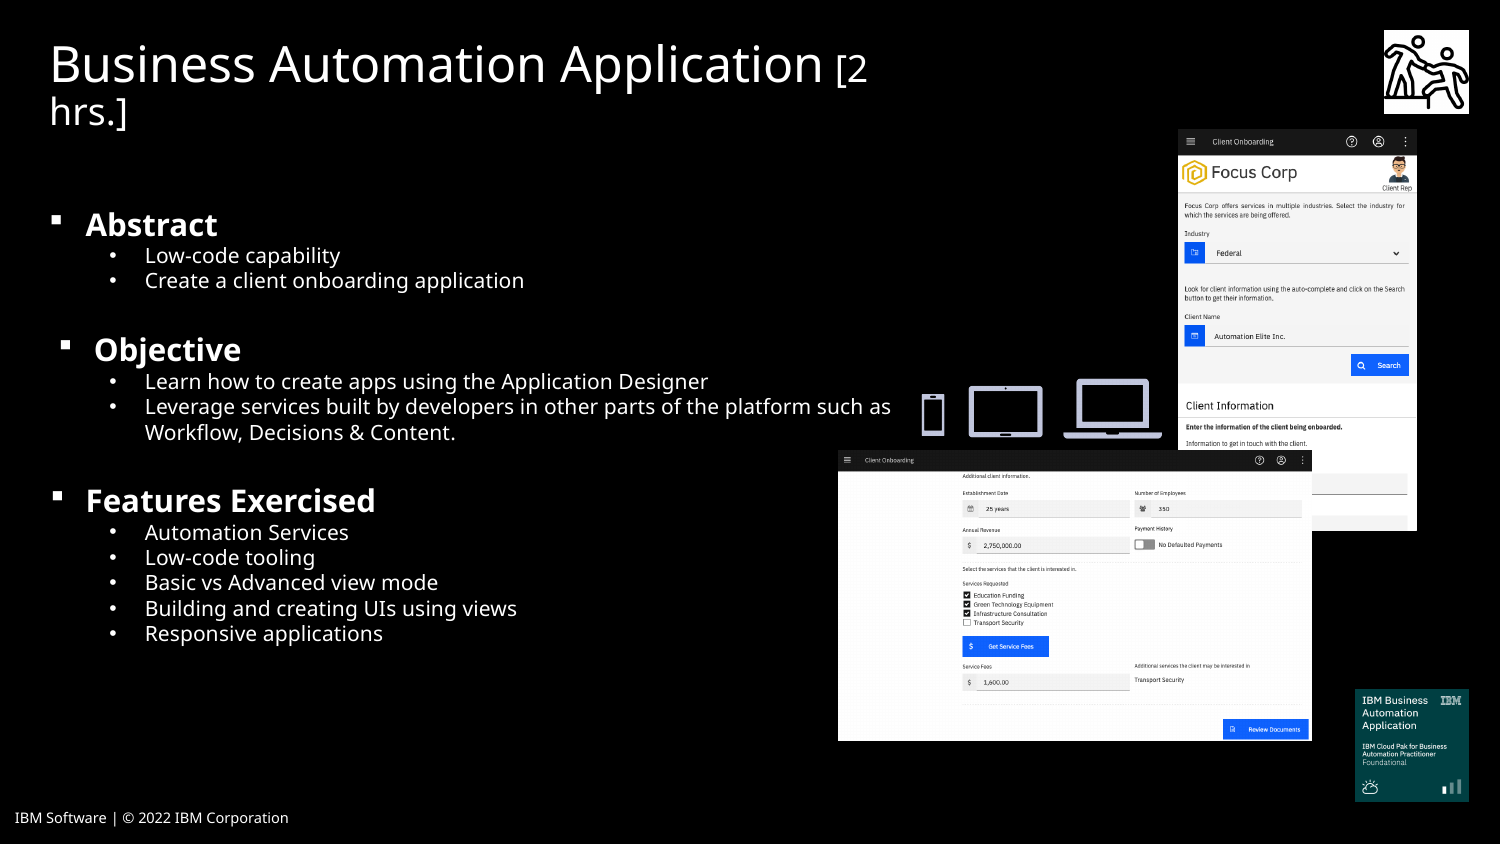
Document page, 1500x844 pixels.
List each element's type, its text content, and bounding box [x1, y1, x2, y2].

text_box Business Automation Application [2 hrs.] [34, 31, 956, 85]
picture [909, 392, 956, 439]
text_box Abstract Low-code capability Create a client onboarding application Objective Learn how to create apps using the Application Designer Leverage services built by developers in other parts of the platform such as Workflow, Decisions & Content. Features Exercised Automation Services Low-code tooling Basic vs Advanced view mode Building and creating UIs using views Responsive applications [34, 197, 933, 653]
text_box IBM Software | © 2022 IBM Corporation [0, 801, 675, 830]
picture [1355, 689, 1469, 802]
picture [837, 129, 1417, 741]
picture [1384, 29, 1469, 115]
